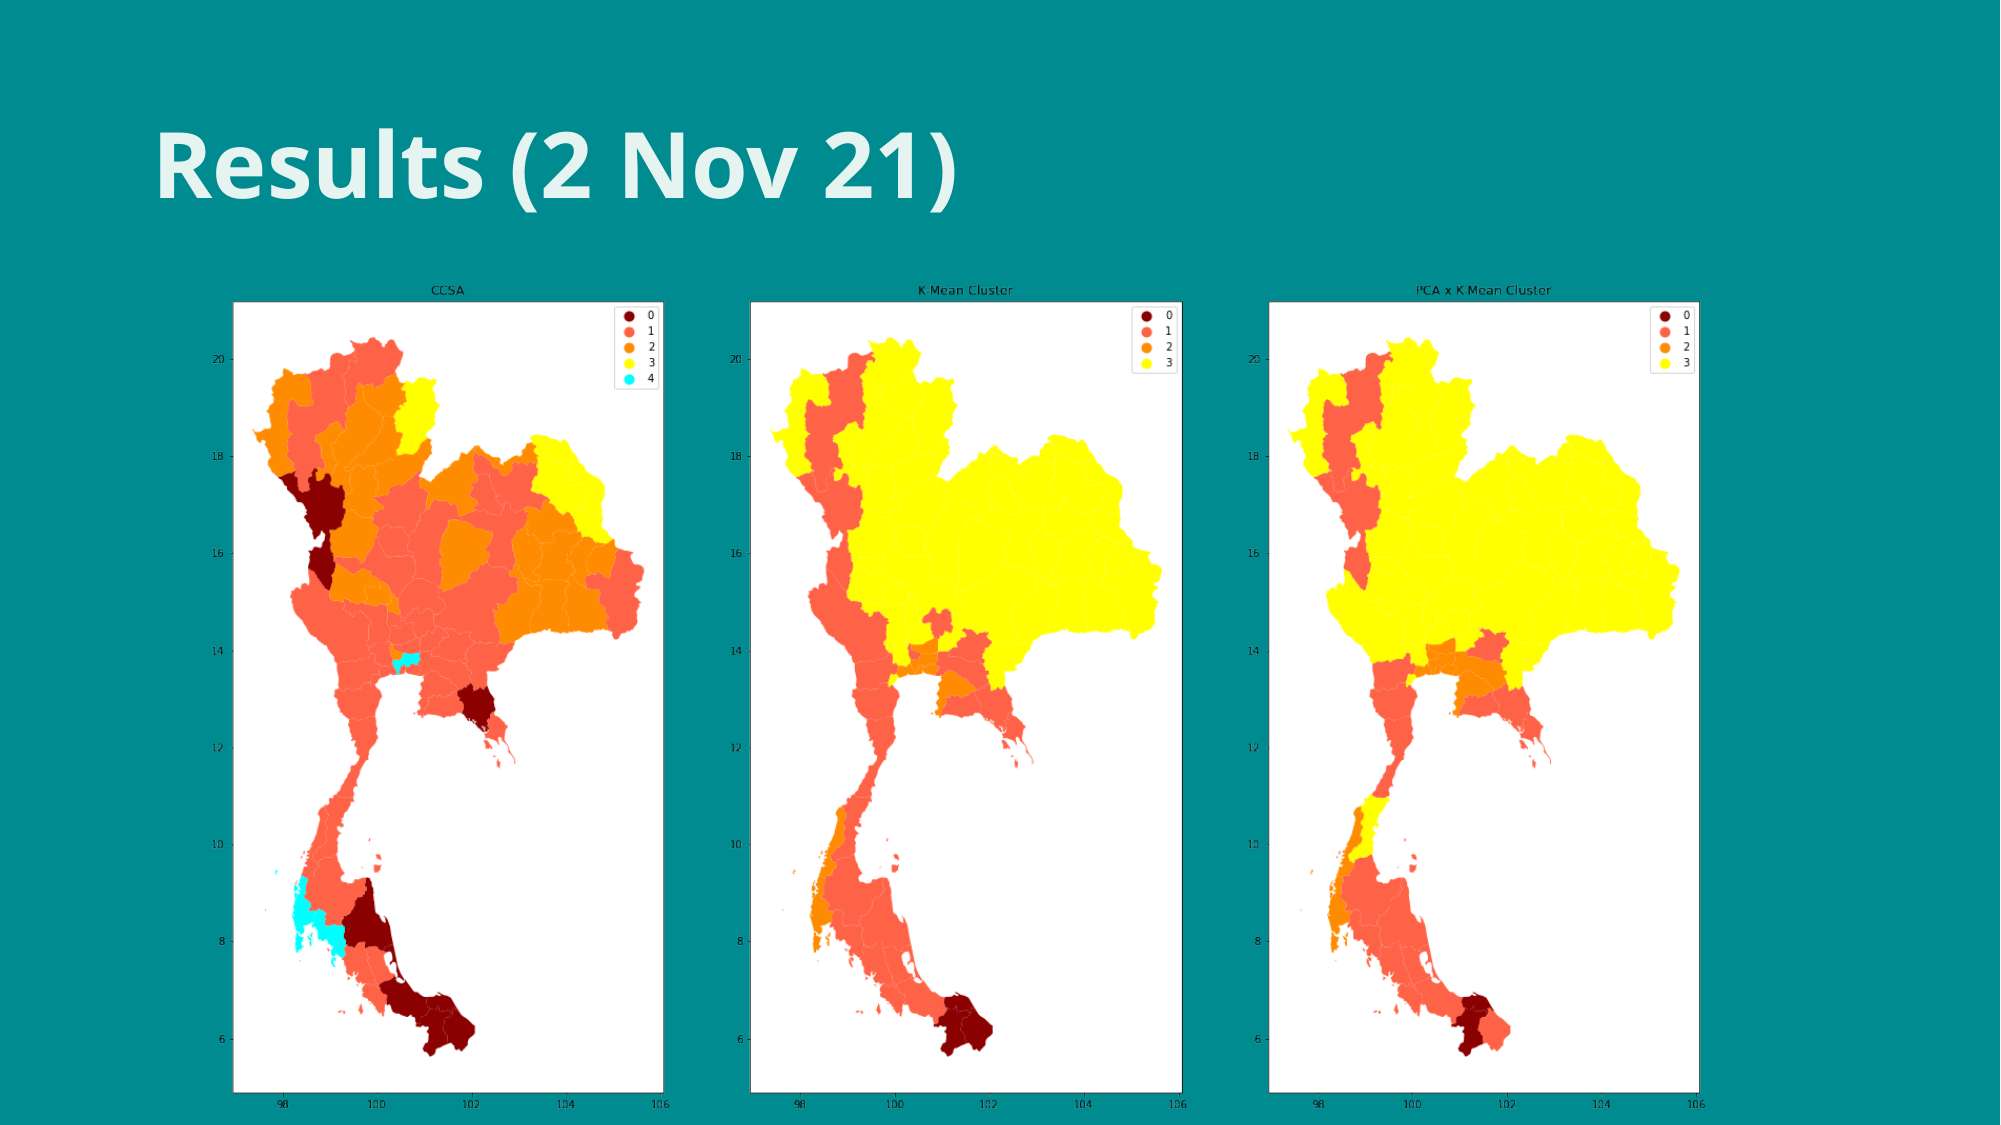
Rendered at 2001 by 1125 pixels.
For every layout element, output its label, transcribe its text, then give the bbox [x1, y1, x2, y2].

picture [204, 277, 1713, 1118]
title Results (2 Nov 21) [137, 59, 1863, 278]
